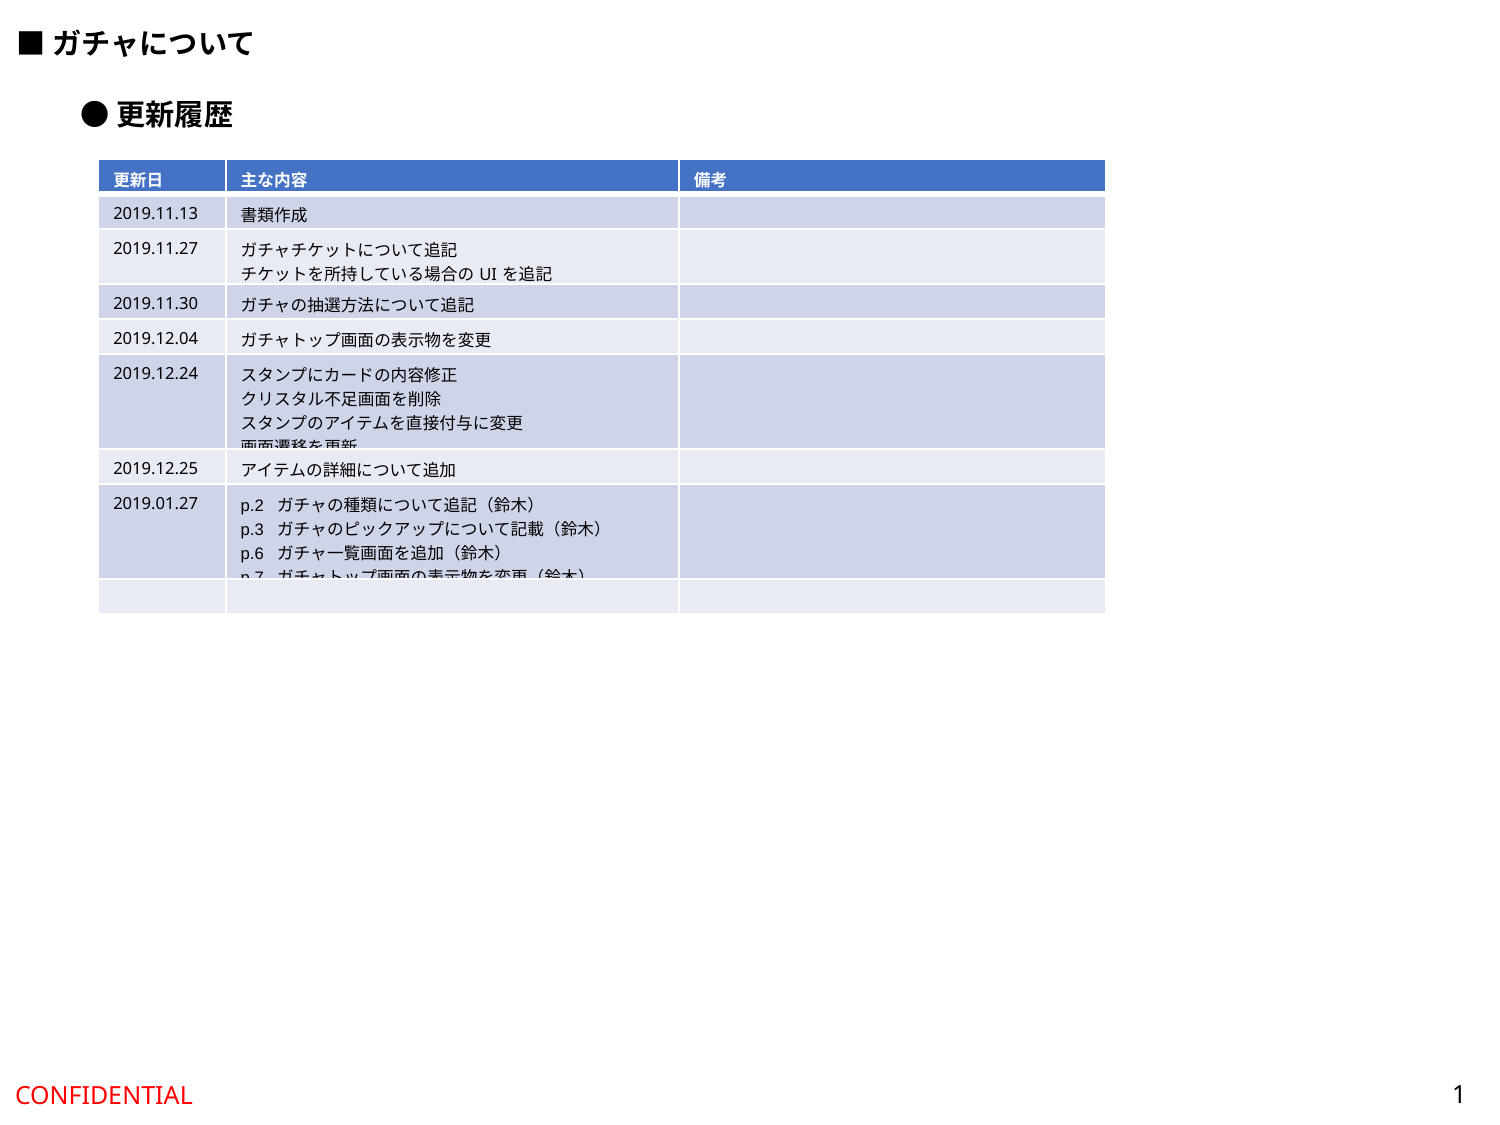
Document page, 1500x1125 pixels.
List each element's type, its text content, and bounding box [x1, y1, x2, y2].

table_cell ガチャトップ画面の表示物を変更 [227, 320, 678, 353]
table_cell 2019.12.25 [99, 450, 225, 483]
table_cell スタンプにカードの内容修正 クリスタル不足画面を削除 スタンプのアイテムを直接付与に変更 画面遷移を更新 [227, 355, 678, 448]
table_header 更新日 [99, 160, 225, 191]
table_cell [680, 320, 1105, 353]
text_box ■ガチャについて [1, 17, 271, 68]
table_cell 2019.11.27 [99, 230, 225, 283]
table_cell [680, 485, 1105, 578]
table_cell [680, 355, 1105, 448]
table_cell 2019.12.24 [99, 355, 225, 448]
table_cell [99, 580, 225, 613]
table_cell p.2 ガチャの種類について追記（鈴木） p.3 ガチャのピックアップについて記載（鈴木） p.6 ガチャ一覧画面を追加（鈴木） p.7 ガチャトップ画面の表示物を変更（鈴木） [227, 485, 678, 578]
table_header 主な内容 [227, 160, 678, 191]
table_cell 2019.11.30 [99, 285, 225, 318]
slide_number 1 [1143, 1065, 1482, 1125]
table_cell [680, 197, 1105, 228]
table_cell 2019.11.13 [99, 197, 225, 228]
table_cell ガチャの抽選方法について追記 [227, 285, 678, 318]
table_cell [680, 450, 1105, 483]
footer CONFIDENTIAL [0, 1065, 507, 1125]
table_cell [680, 285, 1105, 318]
table_cell 2019.01.27 [99, 485, 225, 578]
table_cell 2019.12.04 [99, 320, 225, 353]
table_cell ガチャチケットについて追記 チケットを所持している場合のUIを追記 [227, 230, 678, 283]
table_cell アイテムの詳細について追加 [227, 450, 678, 483]
text_box ●更新履歴 [65, 88, 249, 139]
table_cell [680, 580, 1105, 613]
table_cell [680, 230, 1105, 283]
table_cell [227, 580, 678, 613]
table_header 備考 [680, 160, 1105, 191]
table_cell 書類作成 [227, 197, 678, 228]
